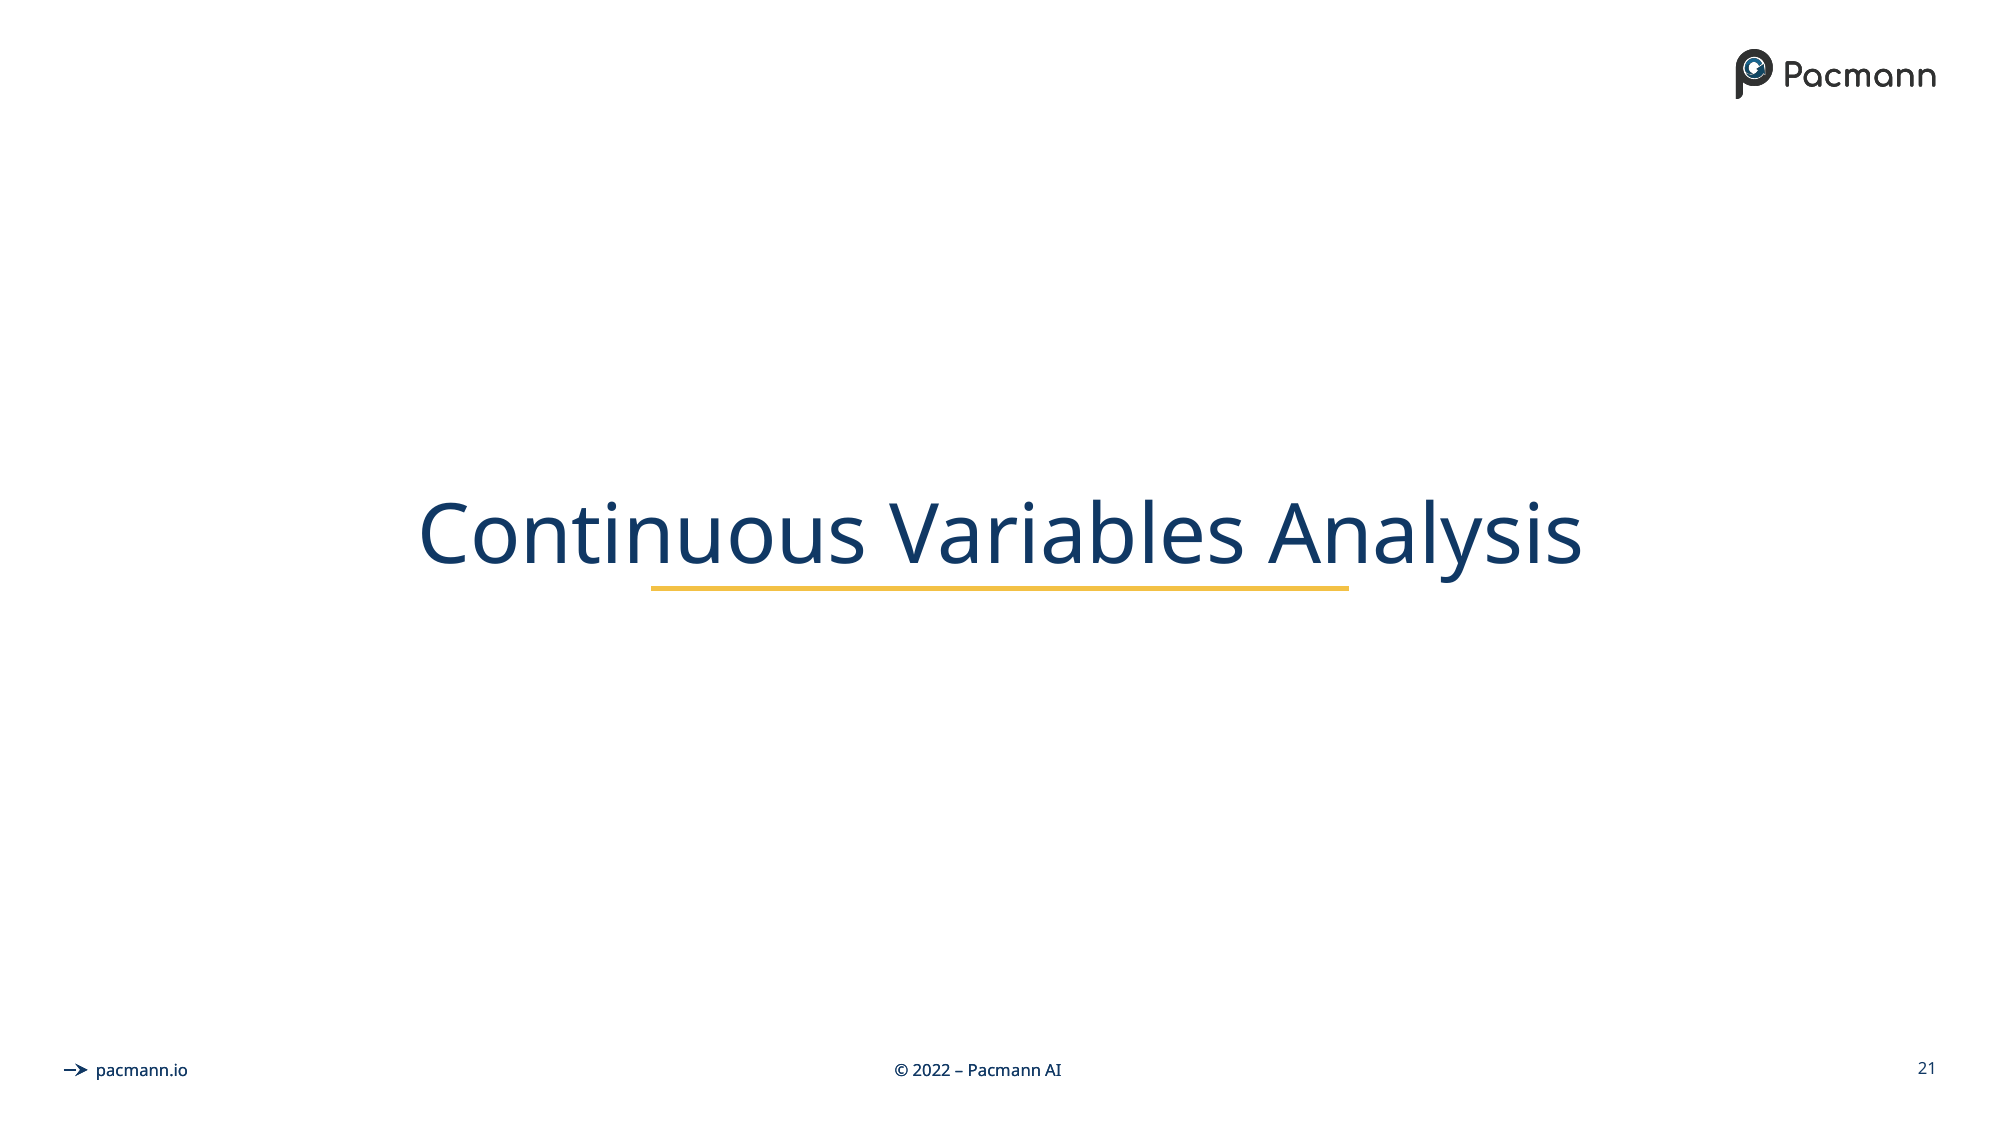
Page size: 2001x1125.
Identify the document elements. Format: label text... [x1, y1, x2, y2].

picture [1707, 36, 1966, 112]
title Continuous Variables Analysis [51, 441, 1952, 589]
